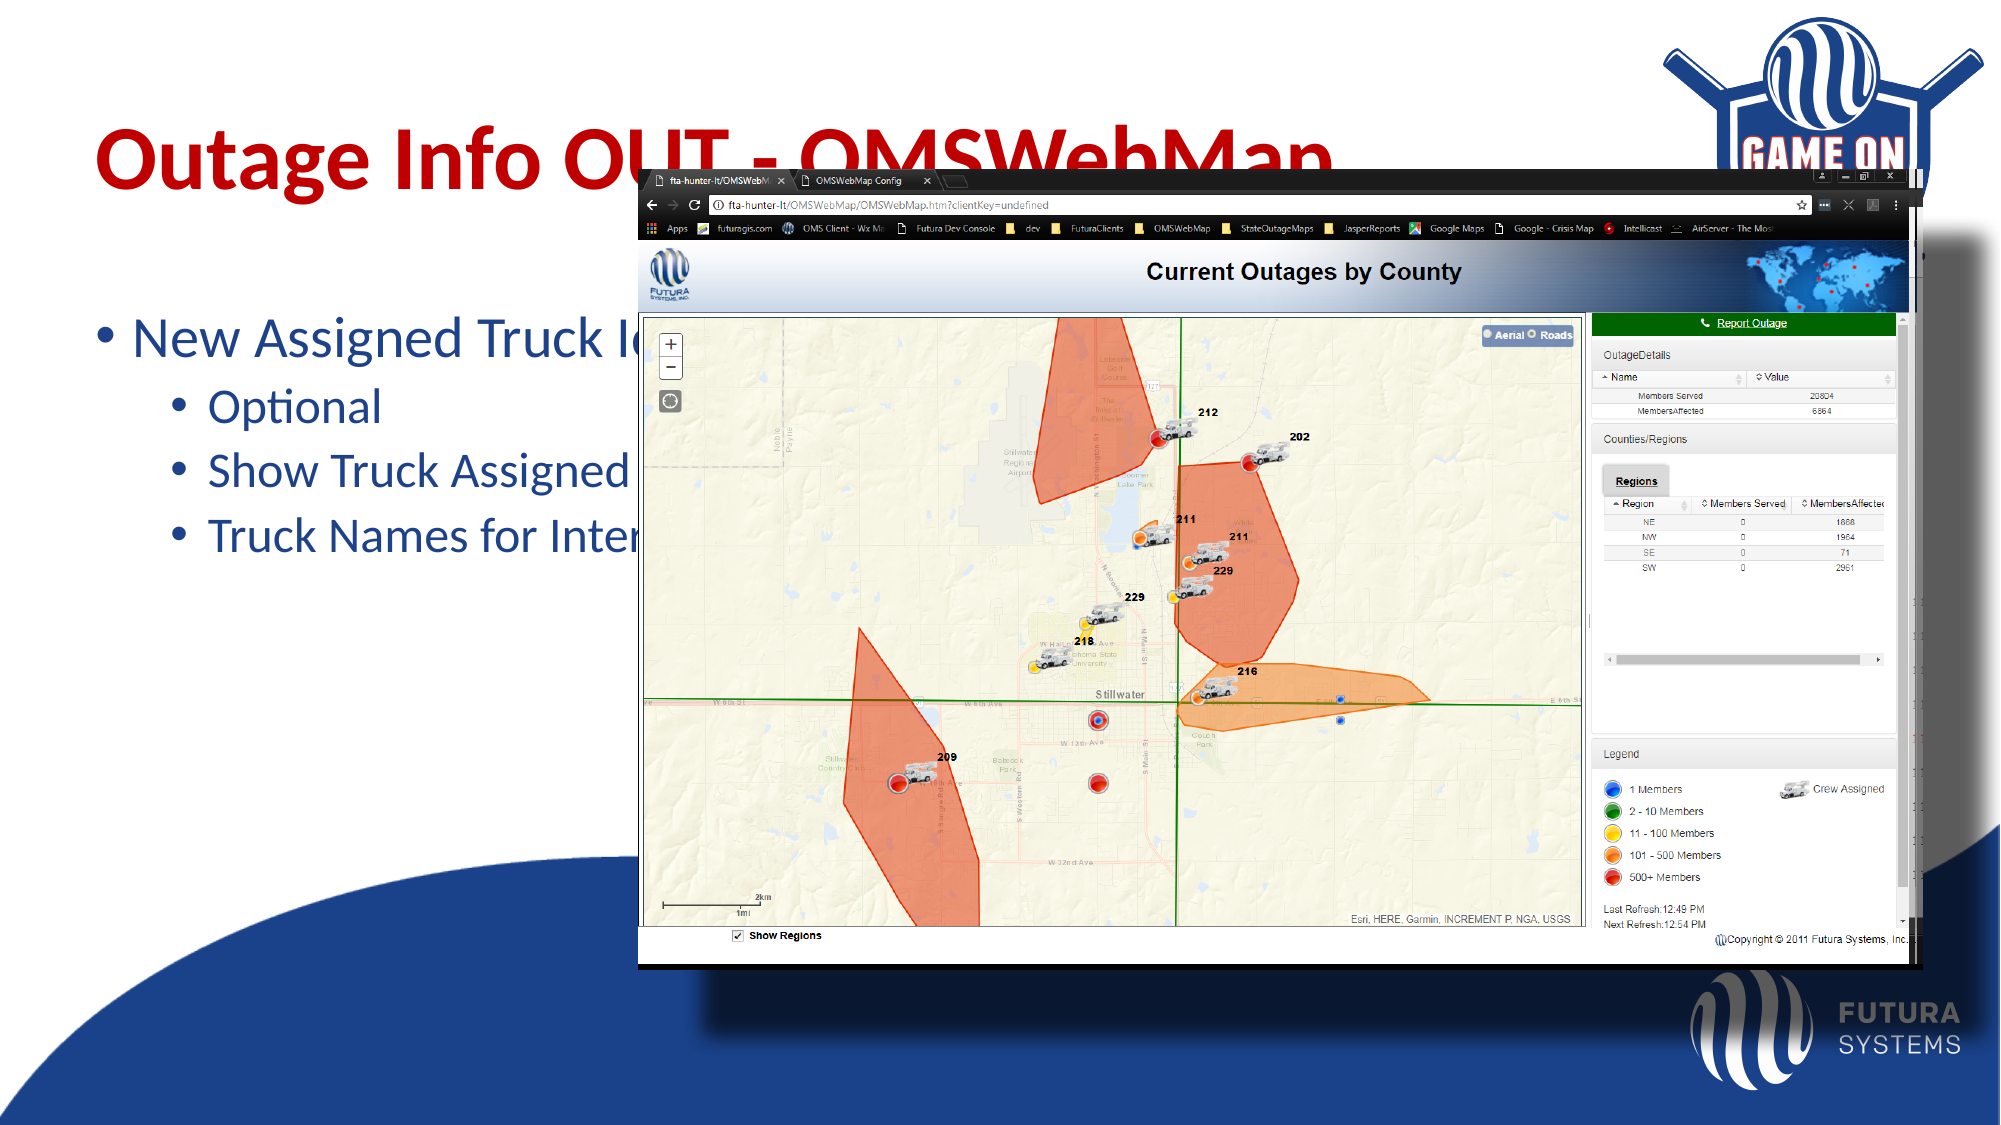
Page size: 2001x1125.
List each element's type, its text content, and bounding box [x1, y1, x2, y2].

title Outage Info OUT - OMSWebMap [80, 89, 1663, 231]
picture [0, 17, 2000, 1125]
list New Assigned Truck Icons Optional Show Truck Assigned to Outage Truck Names for Internal Use [80, 299, 637, 824]
